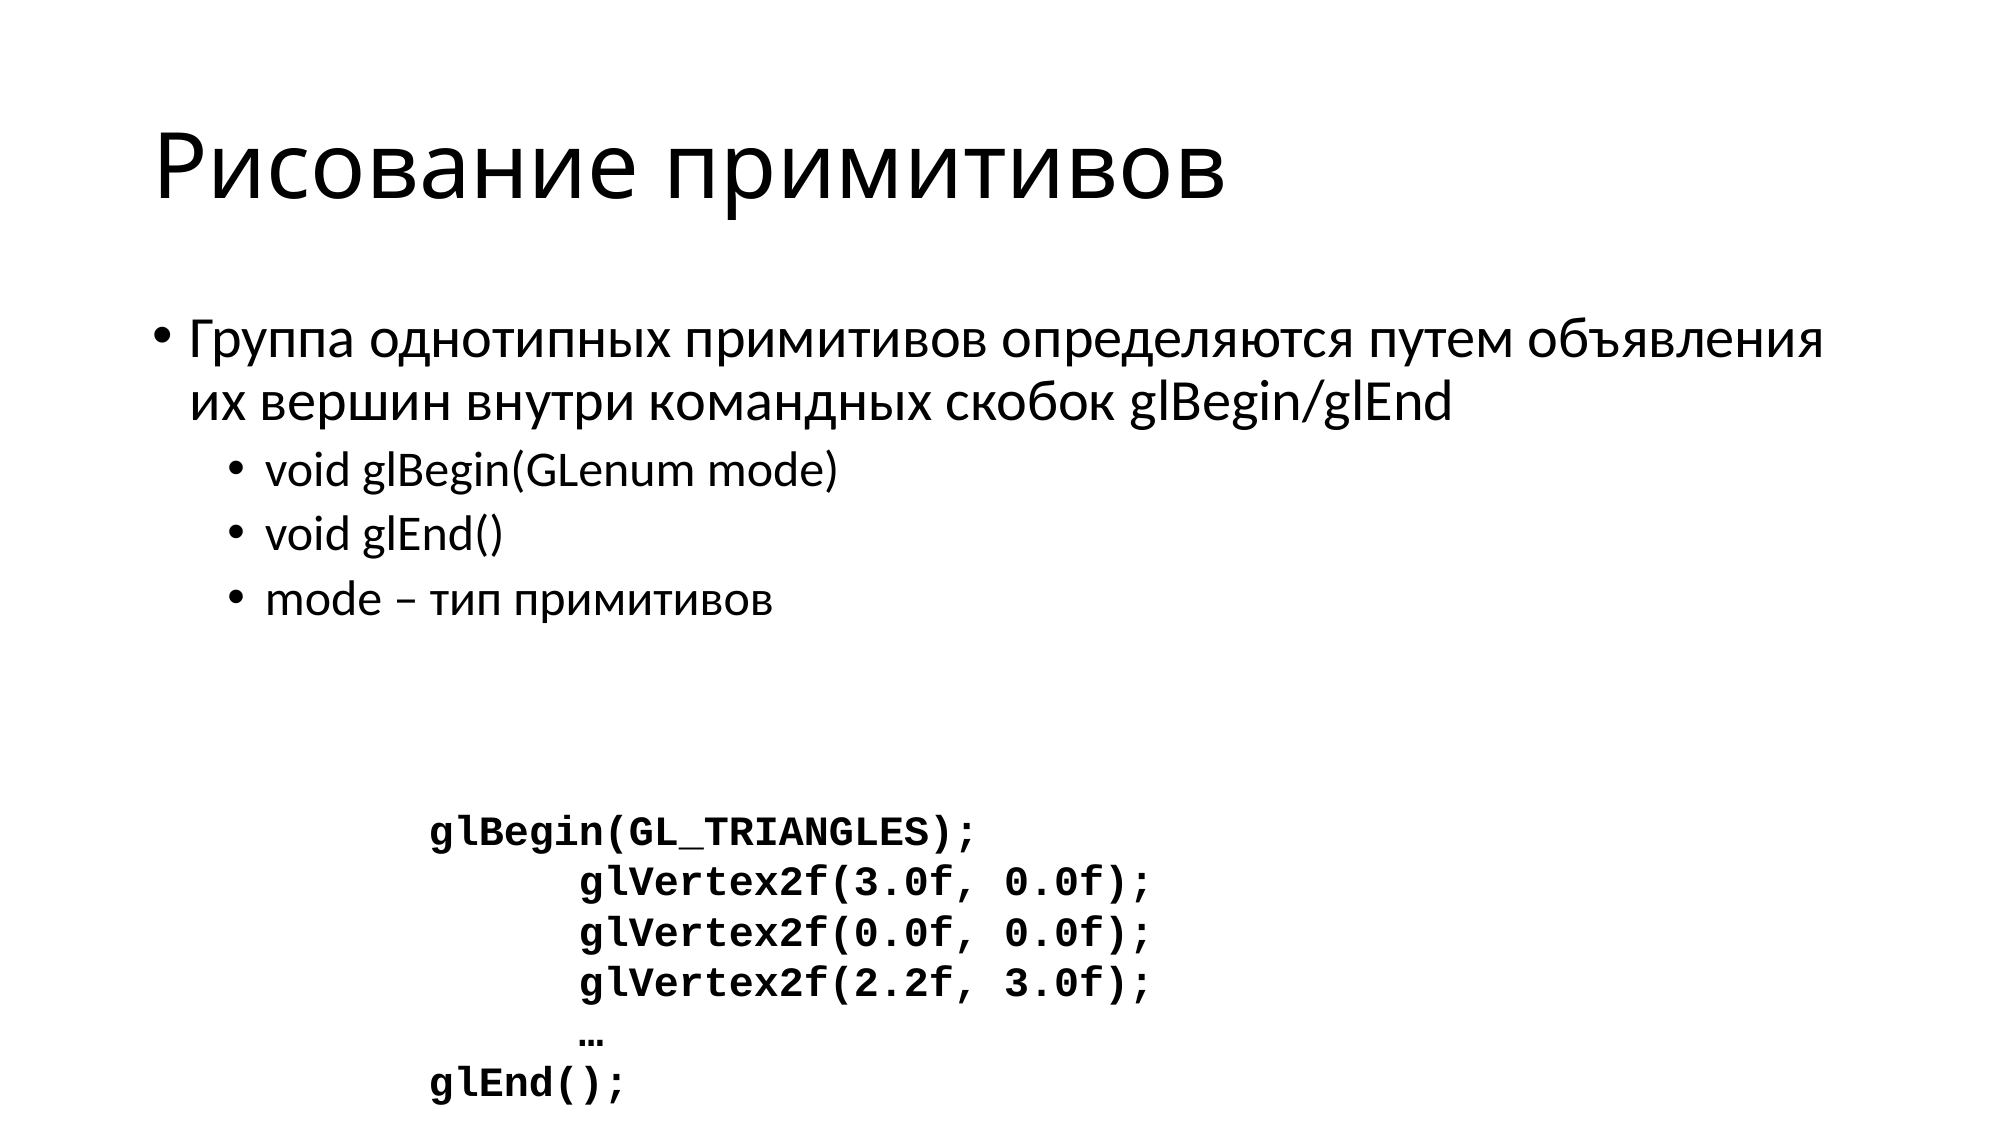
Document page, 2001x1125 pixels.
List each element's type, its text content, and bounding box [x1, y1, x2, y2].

text_box glBegin(GL_TRIANGLES); glVertex2f(3.0f, 0.0f); glVertex2f(0.0f, 0.0f); glVertex2f(2.2f, 3.0f); … glEnd(); [413, 796, 1328, 1112]
title Рисование примитивов [137, 59, 1863, 278]
list Группа однотипных примитивов определяются путем объявления их вершин внутри командных скобок glBegin/glEnd void glBegin(GLenum mode) void glEnd() mode – тип примитивов [137, 299, 1863, 728]
